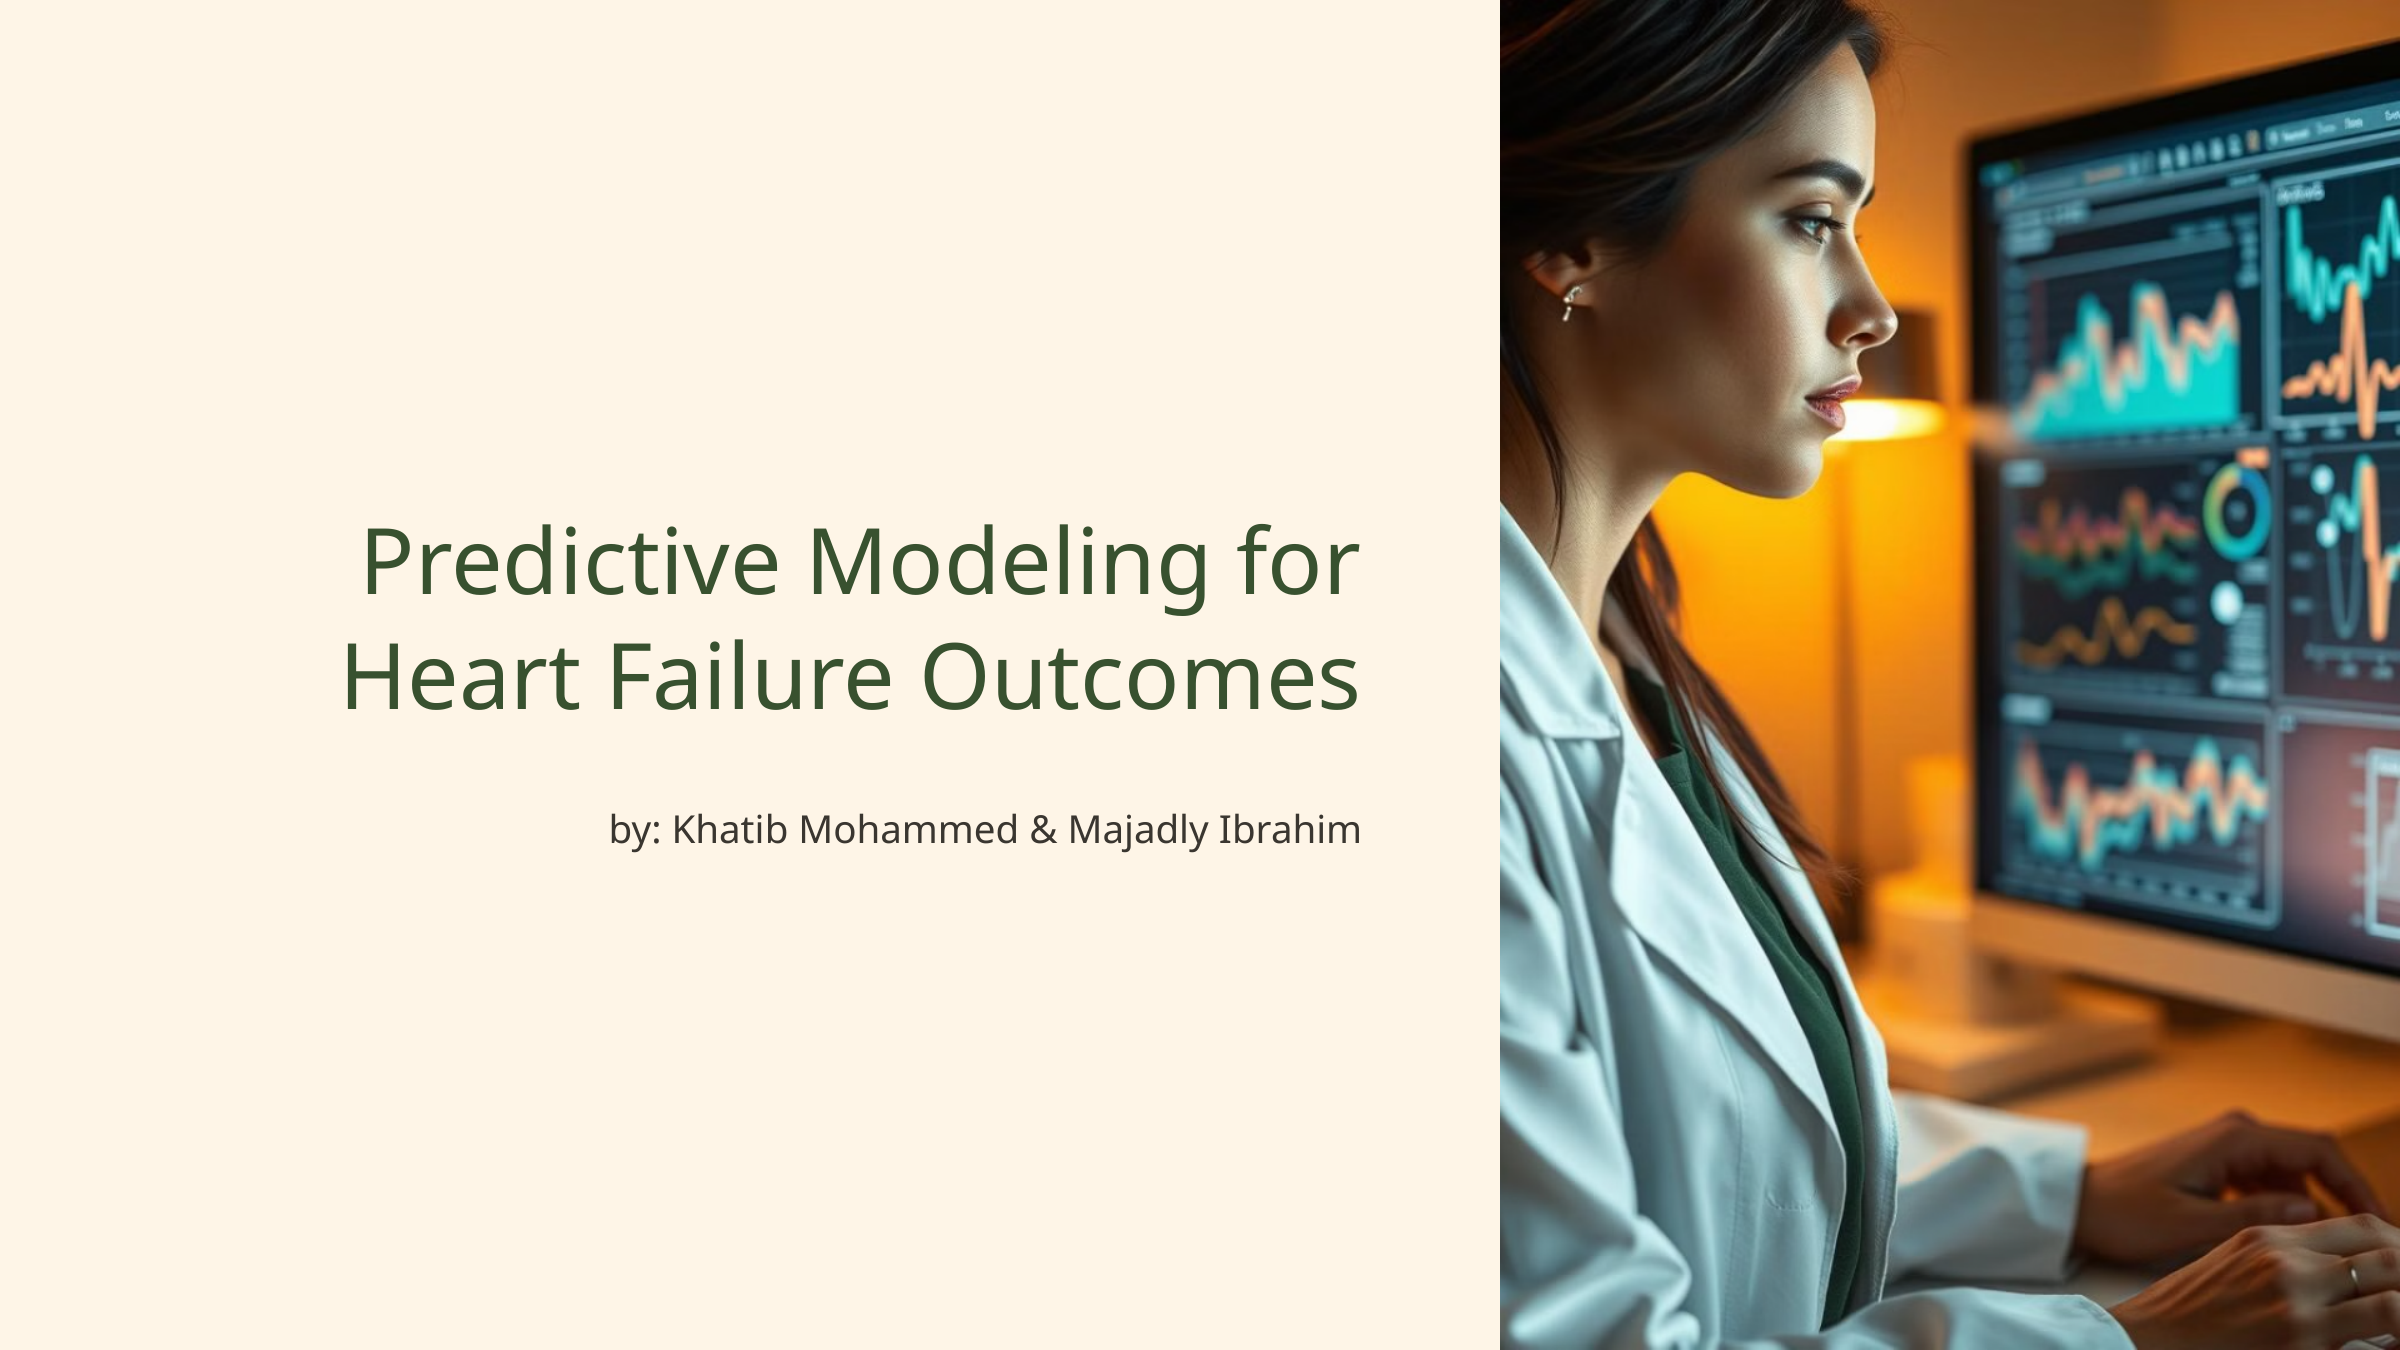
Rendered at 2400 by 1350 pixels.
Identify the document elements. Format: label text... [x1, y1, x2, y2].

text_box Predictive Modeling for Heart Failure Outcomes [137, 498, 1363, 730]
text_box by: Khatib Mohammed & Majadly Ibrahim [137, 788, 1363, 852]
picture [1499, 0, 2400, 1350]
